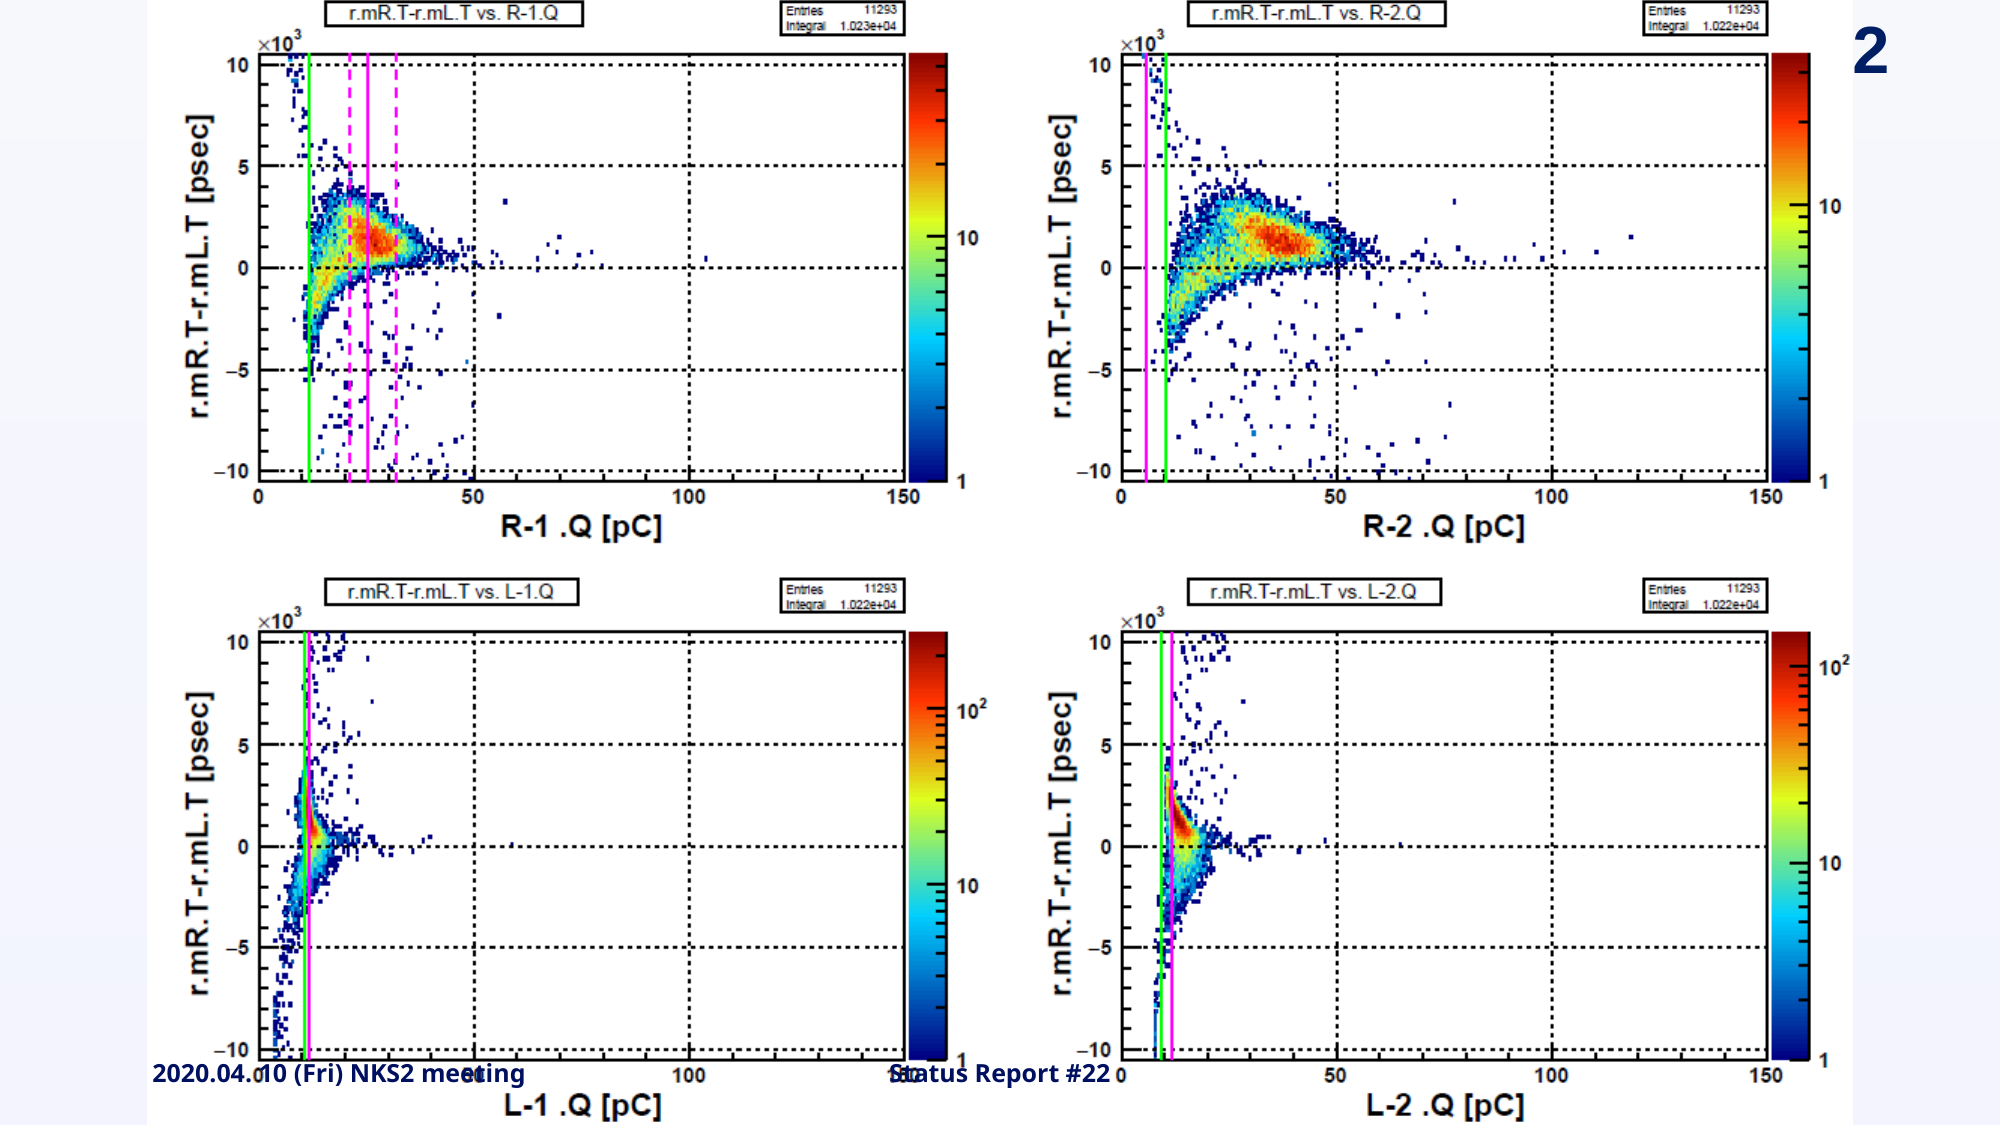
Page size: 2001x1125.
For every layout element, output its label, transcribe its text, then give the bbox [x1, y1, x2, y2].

slide_number 2020.04. 10 (Fri) NKS2 meeting [137, 1042, 147, 1103]
picture [147, 0, 1853, 1125]
